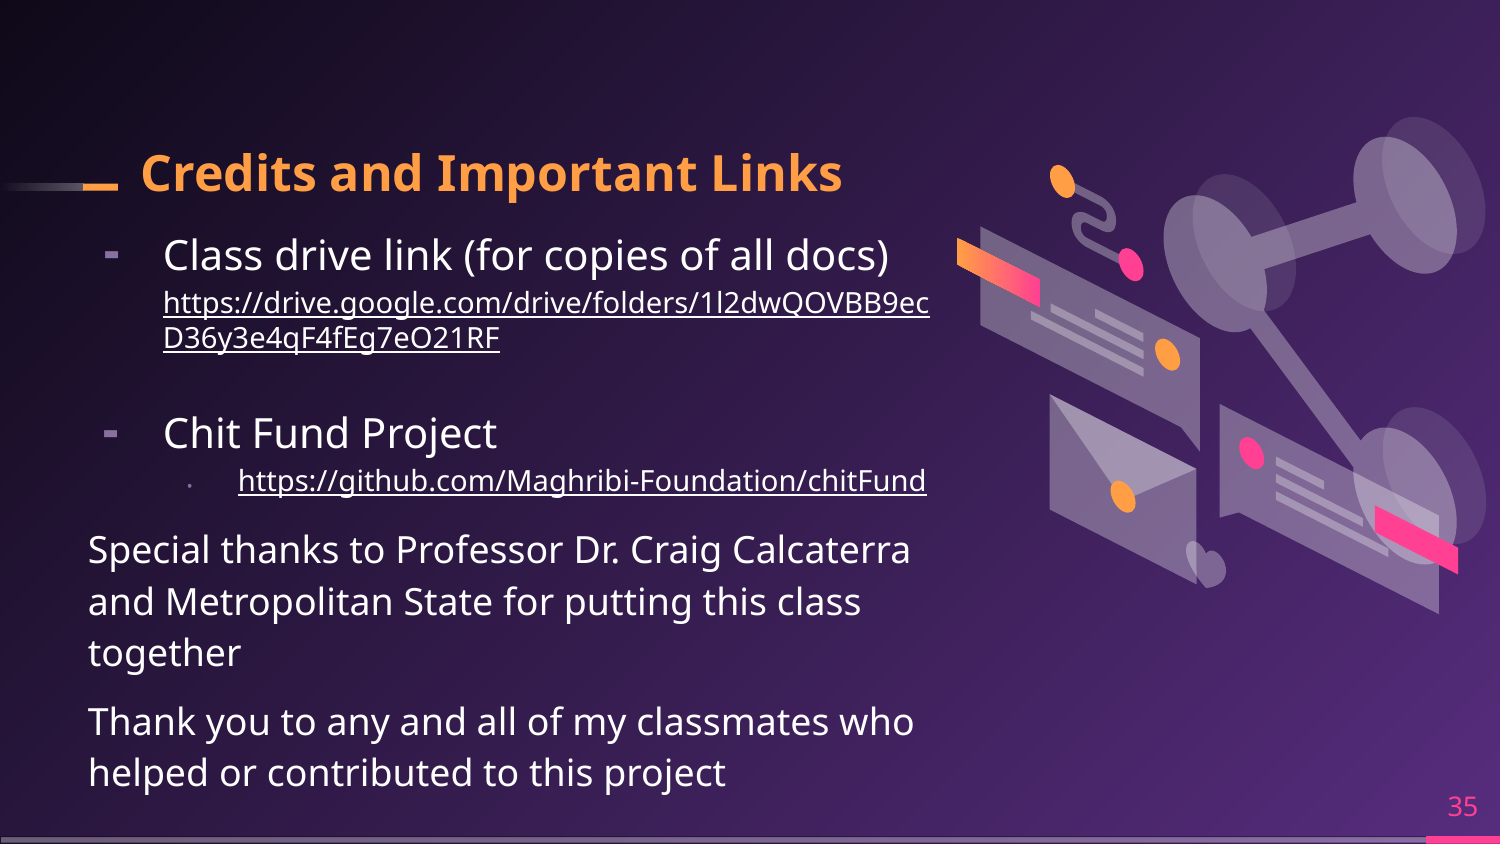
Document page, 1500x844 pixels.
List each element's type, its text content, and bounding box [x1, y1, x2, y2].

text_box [956, 116, 1487, 615]
title Credits and Important Links [140, 137, 951, 203]
slide_number ‹#› [1426, 779, 1500, 837]
list Class drive link (for copies of all docs) https://drive.google.com/drive/folders/1l2dwQOVBB9ecD36y3e4qF4fEg7eO21RF Chit Fund Project https://github.com/Maghribi-Foundation/chitFund Special thanks to Professor Dr. Craig Calcaterra and Metropolitan State for putting this class together Thank you to any and all of my classmates who helped or contributed to this project [87, 220, 945, 719]
